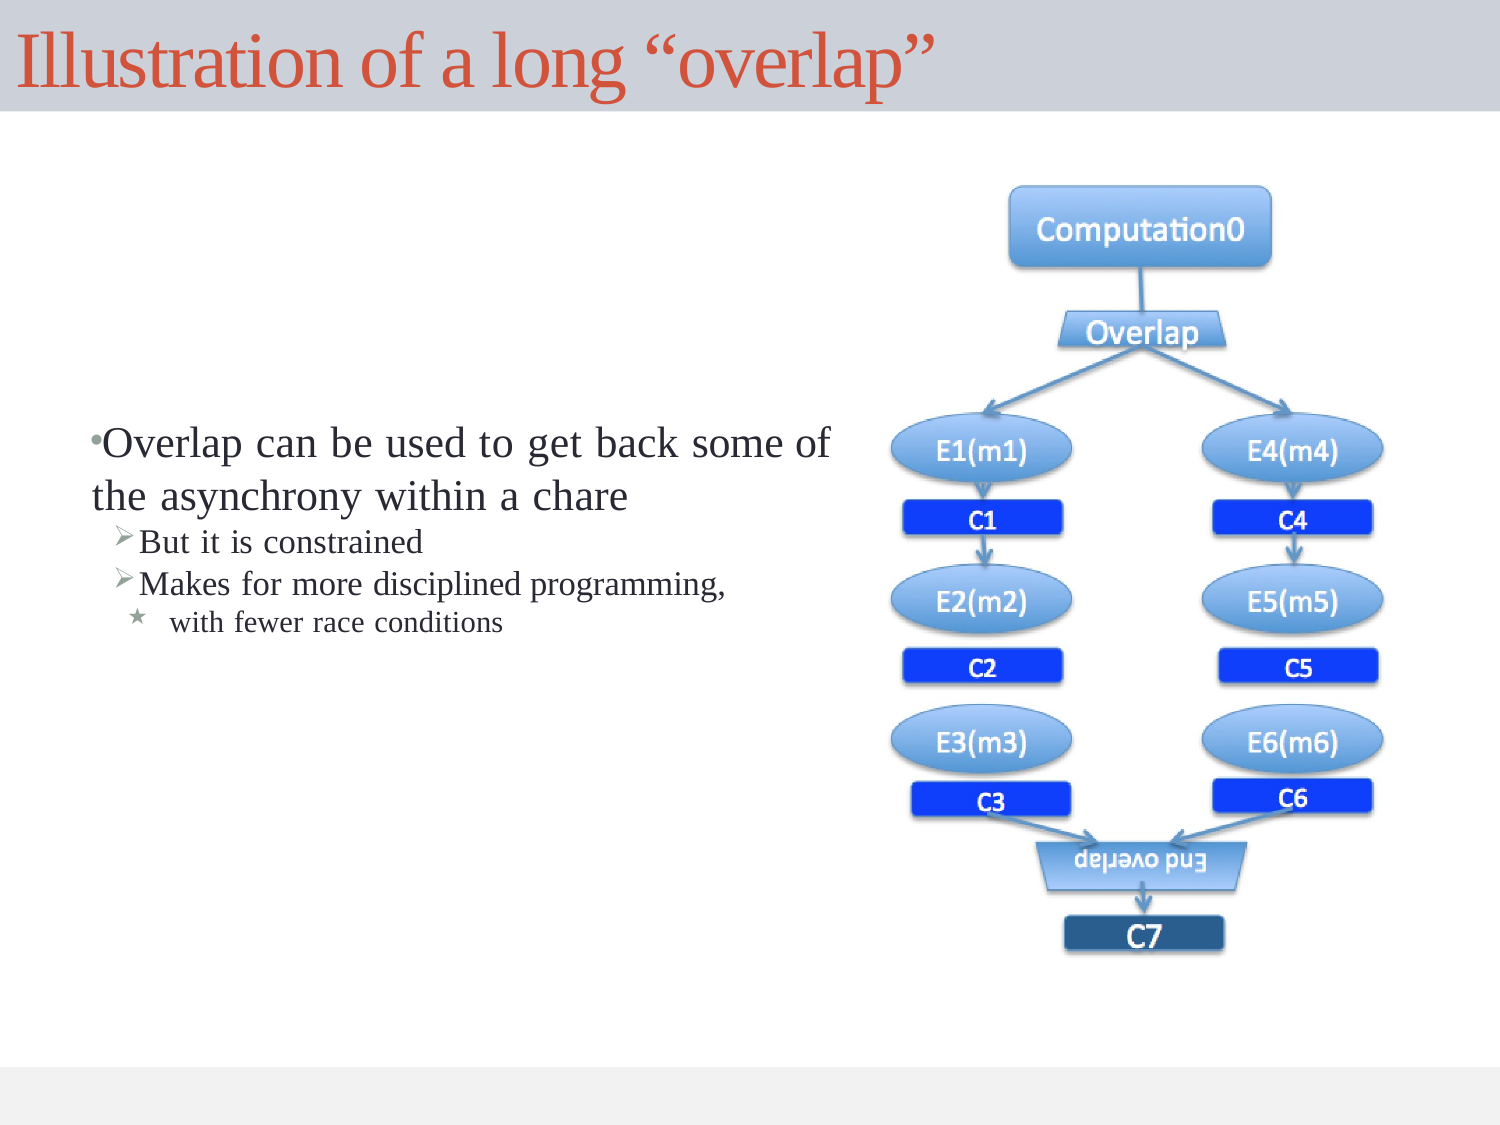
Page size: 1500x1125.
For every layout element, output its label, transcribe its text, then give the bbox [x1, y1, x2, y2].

text_box [857, 140, 1425, 988]
list Overlap can be used to get back some of the asynchrony within a chare But it is constrained Makes for more disciplined programming, with fewer race conditions [75, 406, 857, 722]
title Illustration of a long “overlap” [0, 0, 1500, 112]
